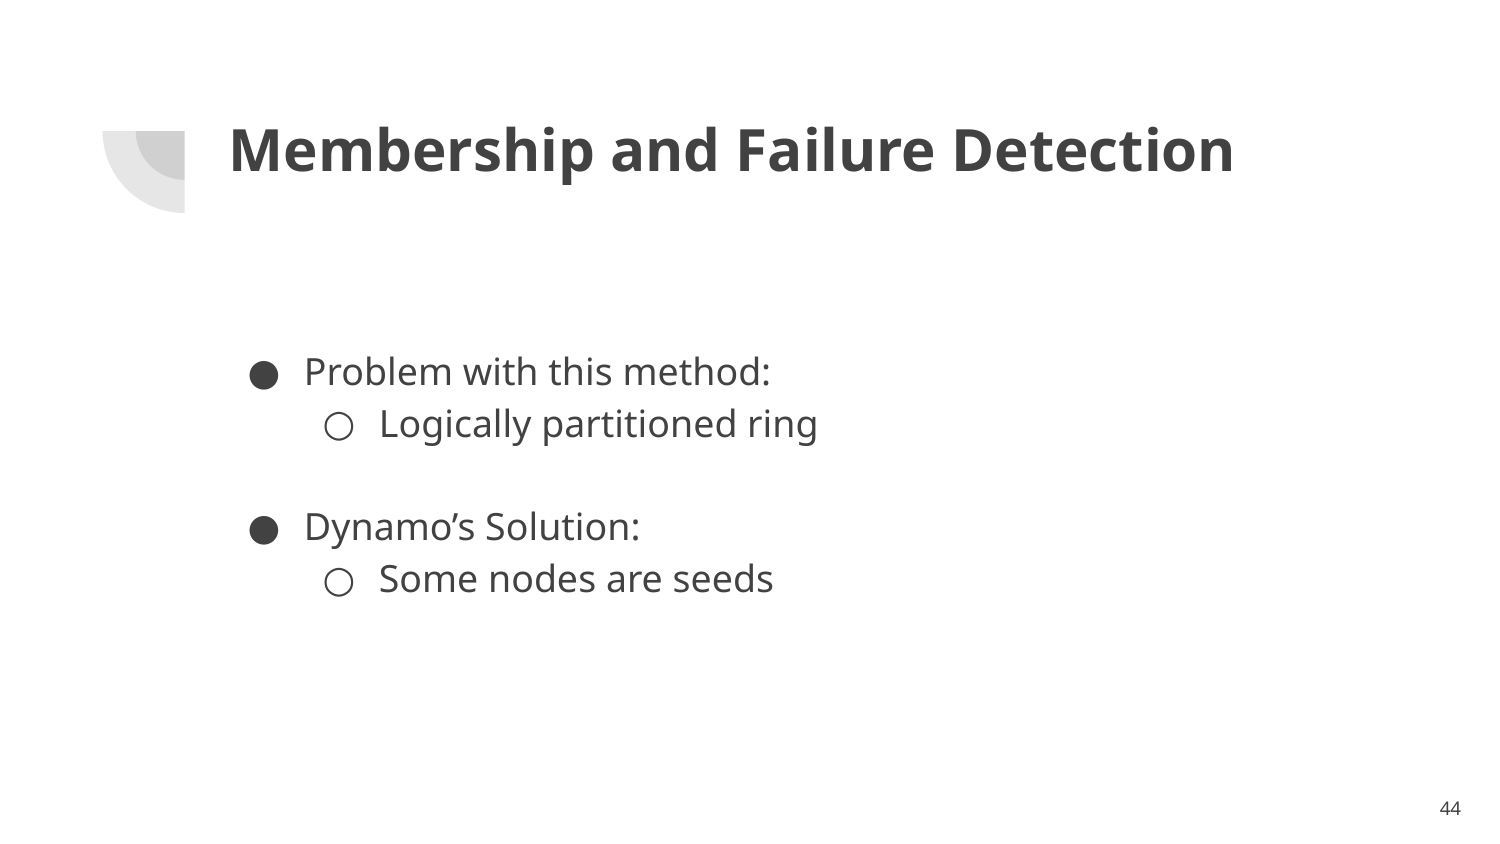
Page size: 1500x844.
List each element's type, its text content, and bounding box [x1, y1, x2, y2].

slide_number ‹#› [1386, 777, 1477, 842]
title Membership and Failure Detection [213, 98, 1368, 263]
list Problem with this method: Logically partitioned ring Dynamo’s Solution: Some nodes are seeds [213, 326, 1368, 744]
